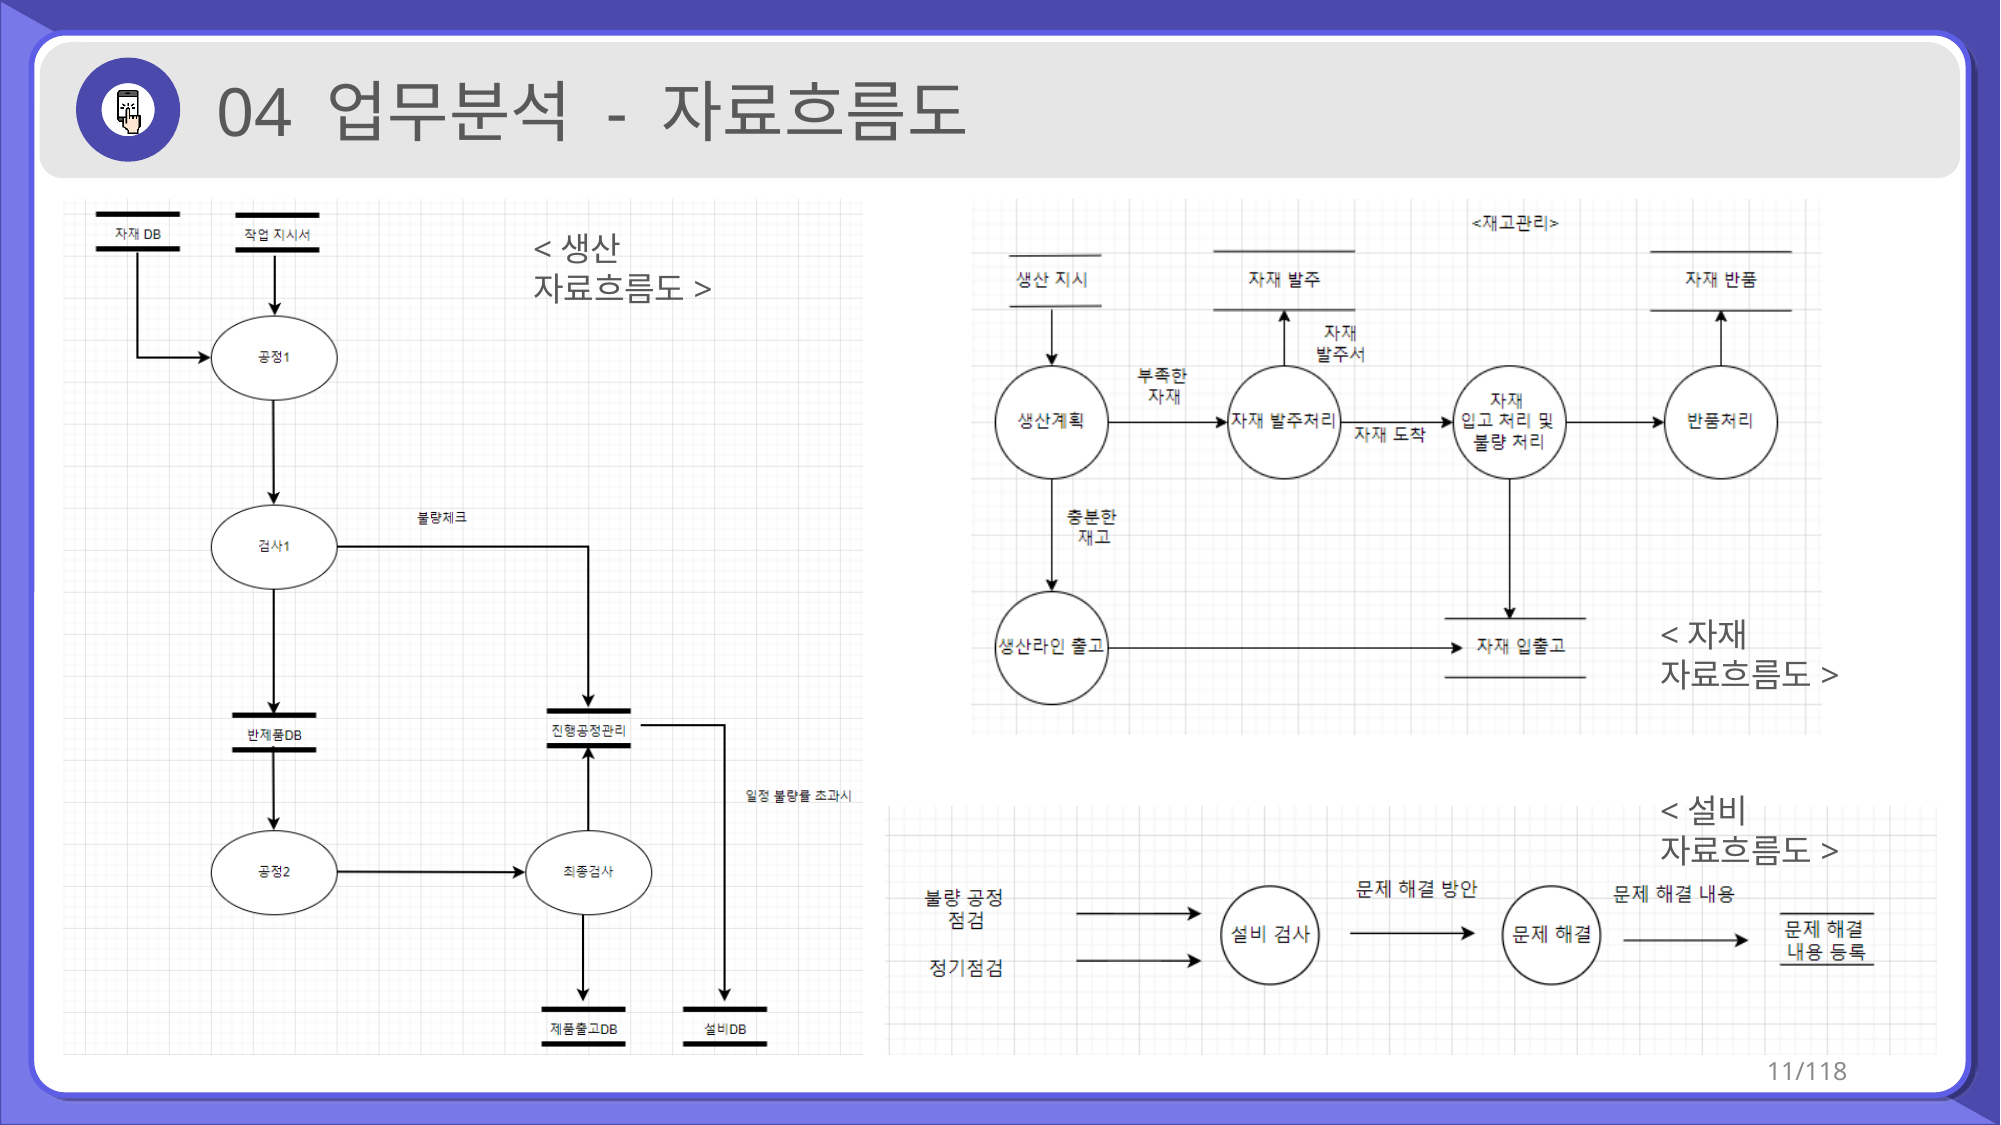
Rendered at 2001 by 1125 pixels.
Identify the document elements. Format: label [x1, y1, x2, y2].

picture [102, 88, 155, 135]
picture [885, 806, 1937, 1055]
picture [971, 199, 1823, 735]
picture [62, 199, 864, 1055]
text_box [0, 0, 2000, 1125]
